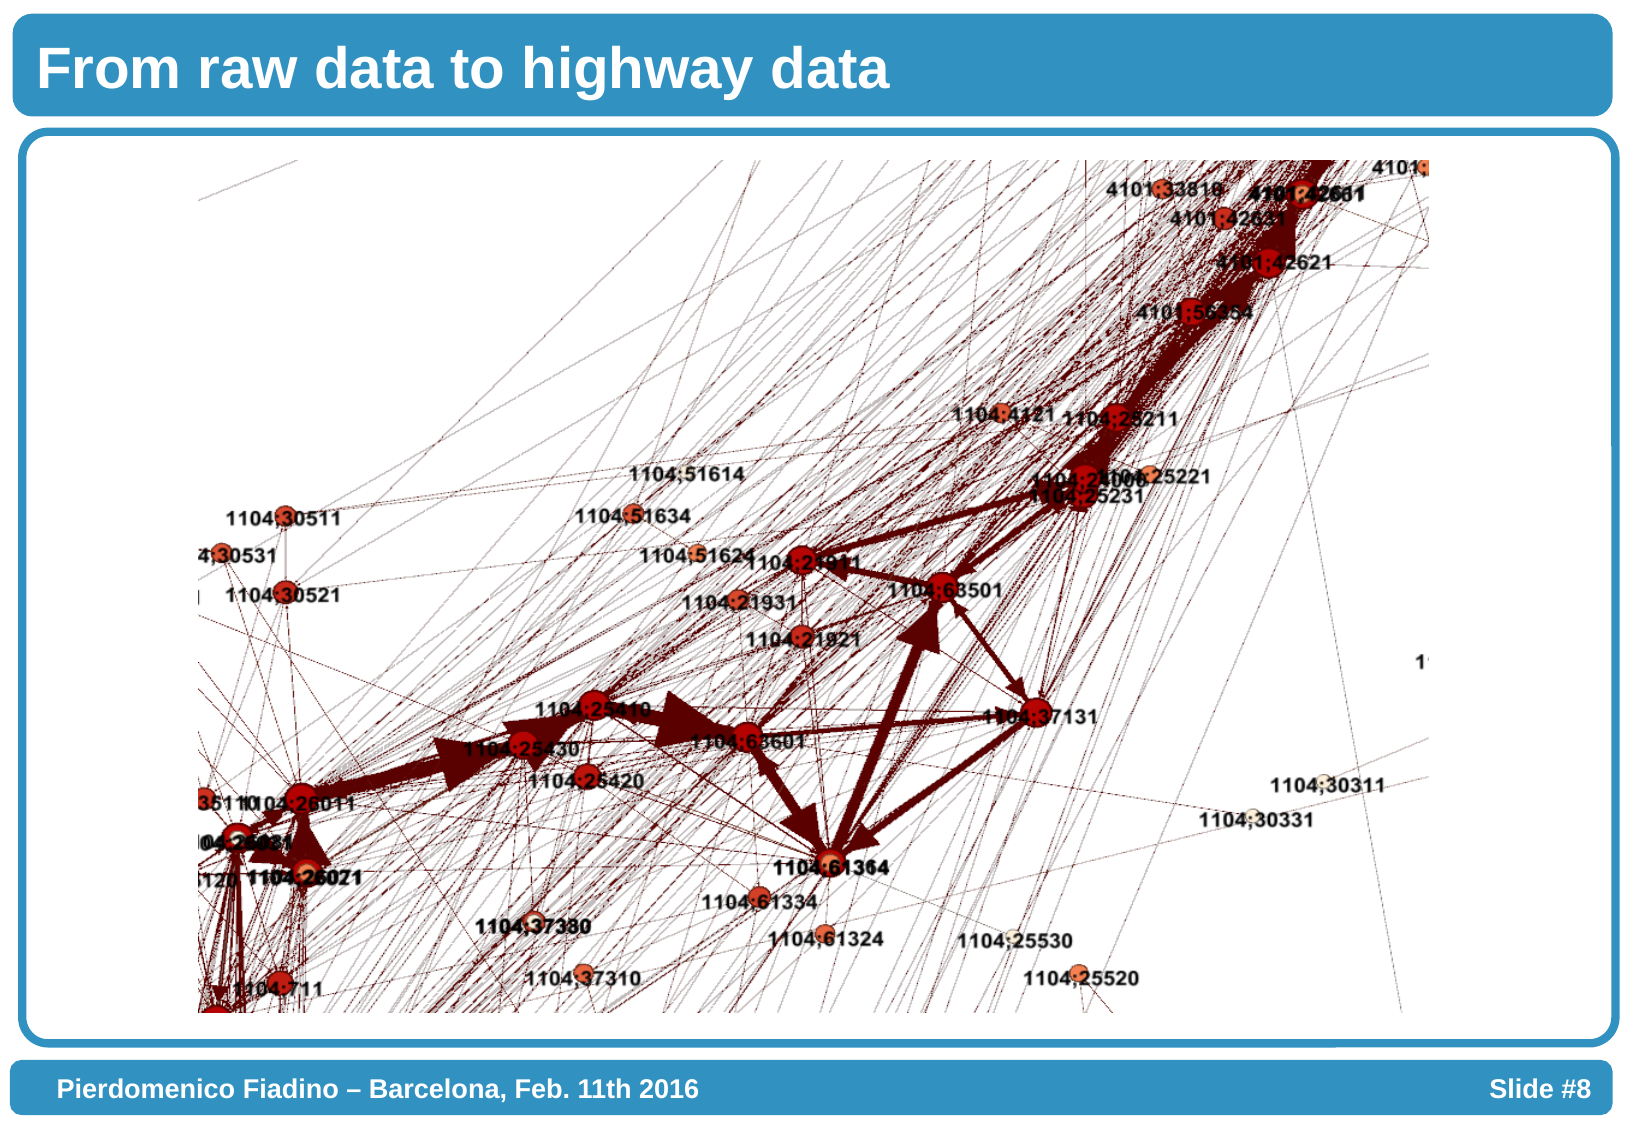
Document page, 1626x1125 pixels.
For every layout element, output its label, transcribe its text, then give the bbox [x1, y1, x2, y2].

text_box Pierdomenico Fiadino – Barcelona, Feb. 11th 2016............... Slide #8 [12, 1063, 1610, 1112]
text_box From raw data to highway data [15, 16, 1610, 114]
text_box [21, 130, 1617, 1045]
picture [198, 160, 1429, 1013]
